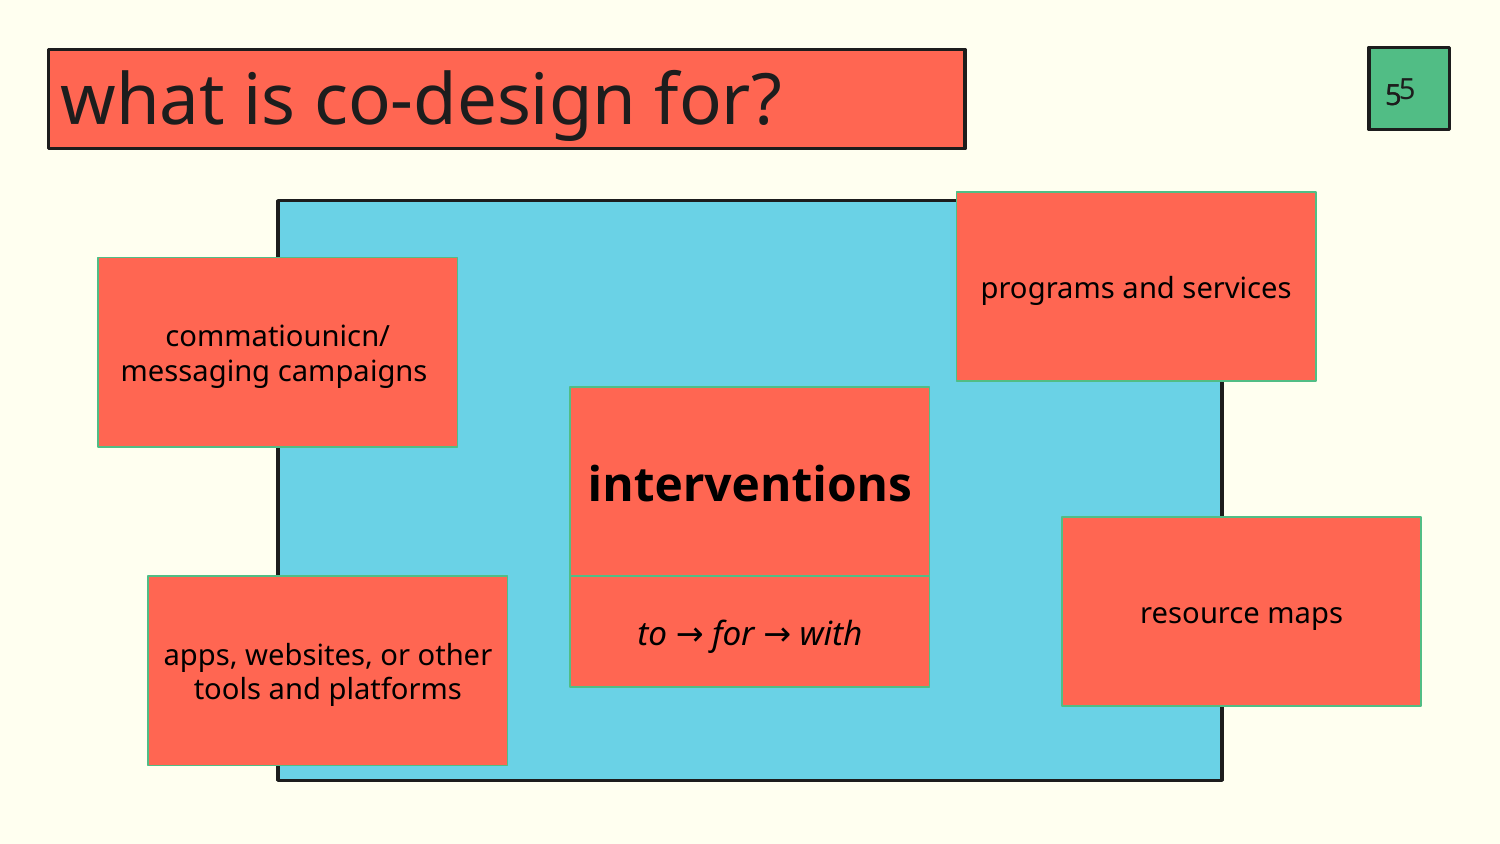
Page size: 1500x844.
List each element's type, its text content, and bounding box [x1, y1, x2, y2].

slide_number ‹#› [1350, 51, 1437, 141]
text_box commatiounicn/ messaging campaigns [98, 257, 458, 447]
text_box apps, websites, or other tools and platforms [148, 576, 508, 766]
text_box to → for → with [570, 576, 930, 687]
text_box programs and services [956, 192, 1316, 382]
slide_number ‹#› [1367, 49, 1448, 132]
text_box interventions [570, 387, 930, 576]
title what is co-design for? [45, 55, 959, 167]
text_box resource maps [1061, 517, 1422, 707]
